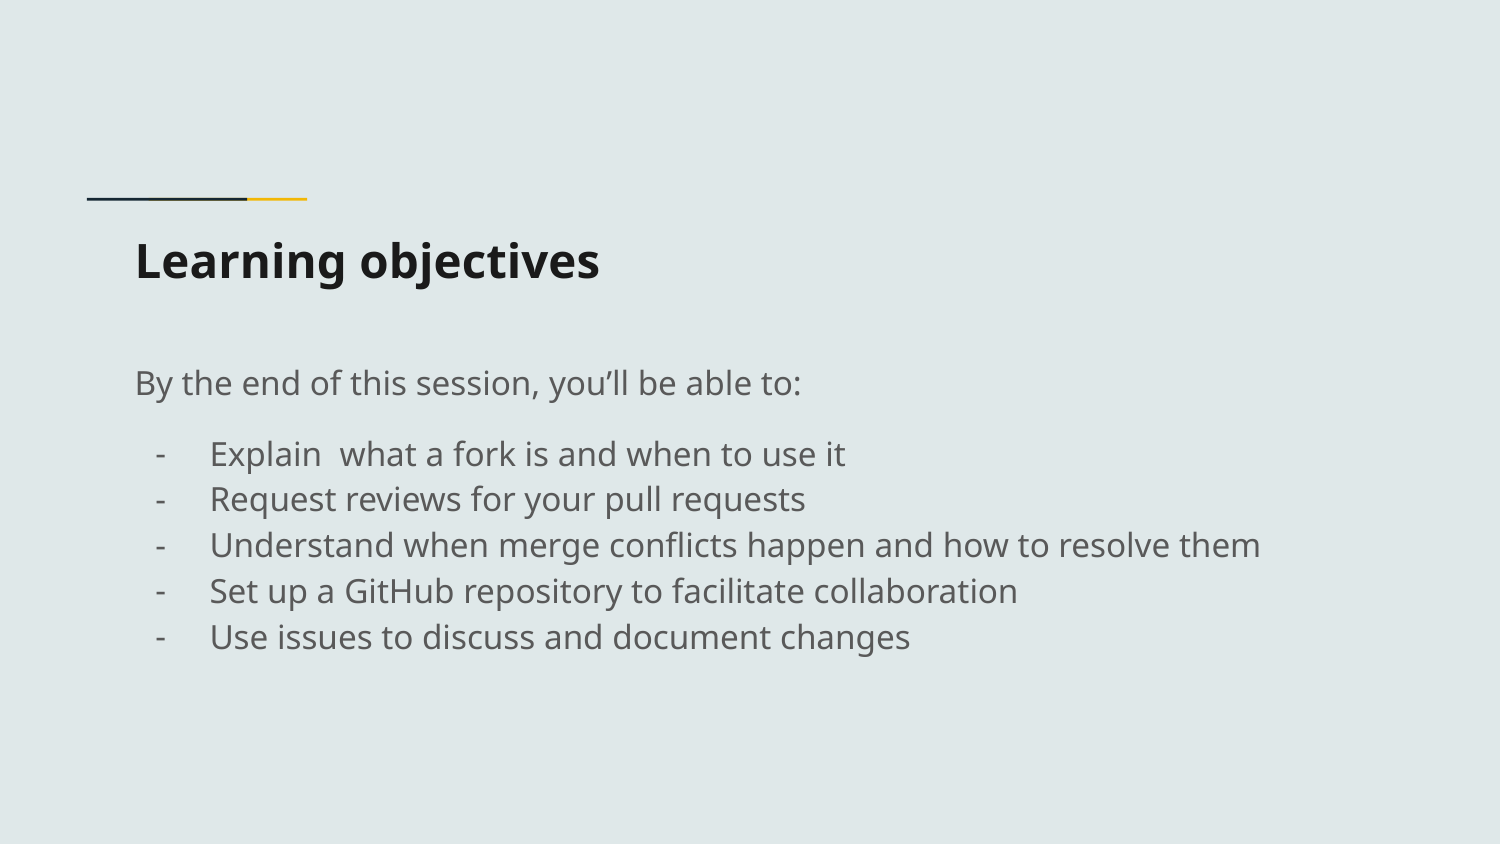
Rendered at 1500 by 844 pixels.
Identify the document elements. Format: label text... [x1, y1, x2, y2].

list By the end of this session, you’ll be able to: Explain what a fork is and when to use it Request reviews for your pull requests Understand when merge conflicts happen and how to resolve them Set up a GitHub repository to facilitate collaboration Use issues to discuss and document changes [119, 341, 1381, 712]
title Learning objectives [119, 216, 1381, 305]
